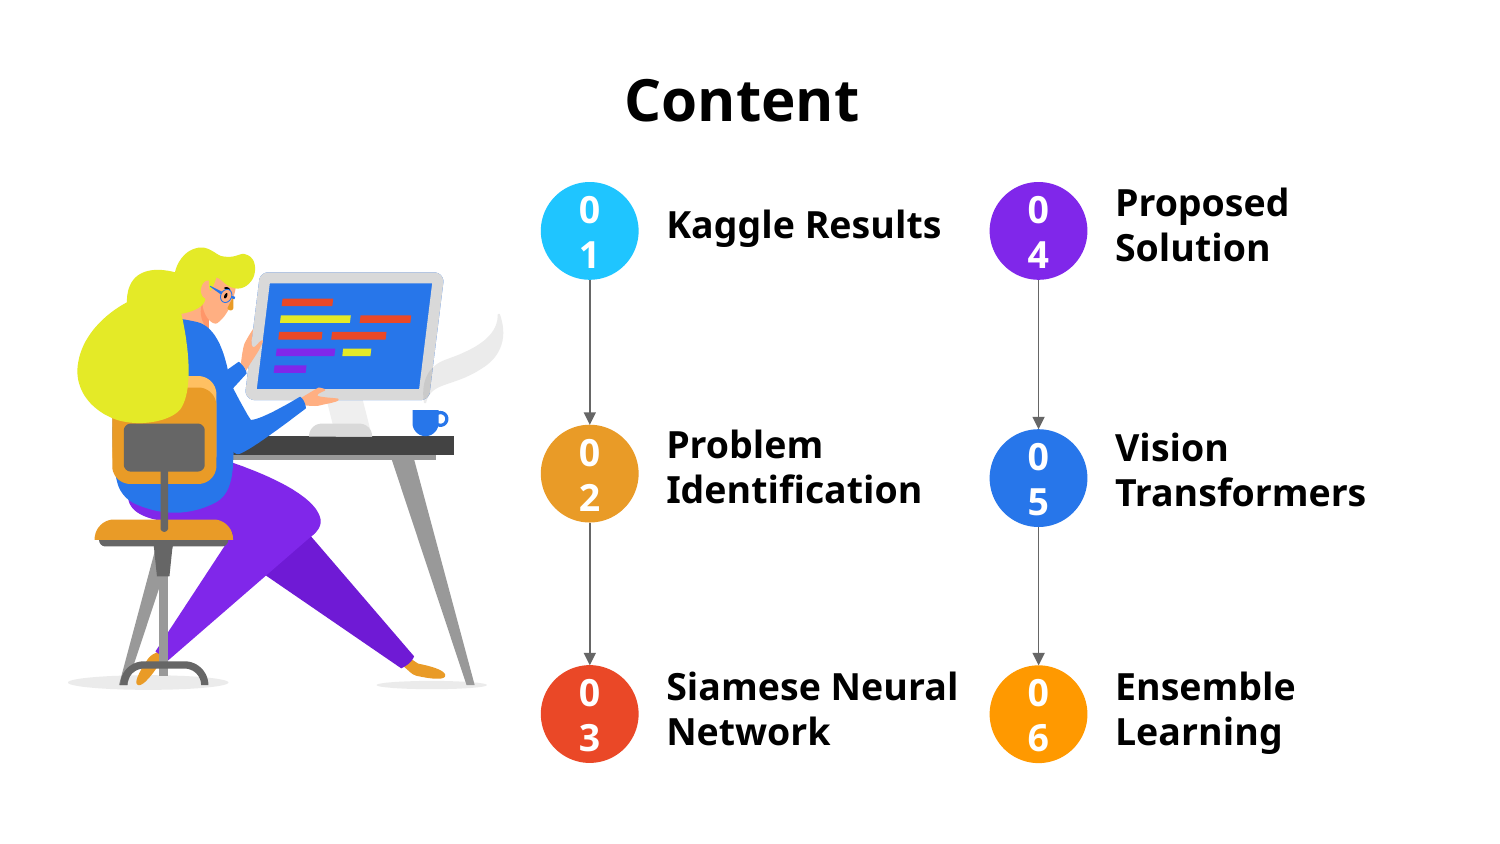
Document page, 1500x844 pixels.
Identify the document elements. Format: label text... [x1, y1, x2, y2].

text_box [540, 168, 977, 281]
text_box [540, 410, 977, 523]
title Content [75, 67, 1425, 129]
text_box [989, 652, 1426, 764]
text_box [989, 168, 1441, 281]
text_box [540, 652, 977, 764]
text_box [989, 410, 1426, 528]
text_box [67, 247, 504, 691]
